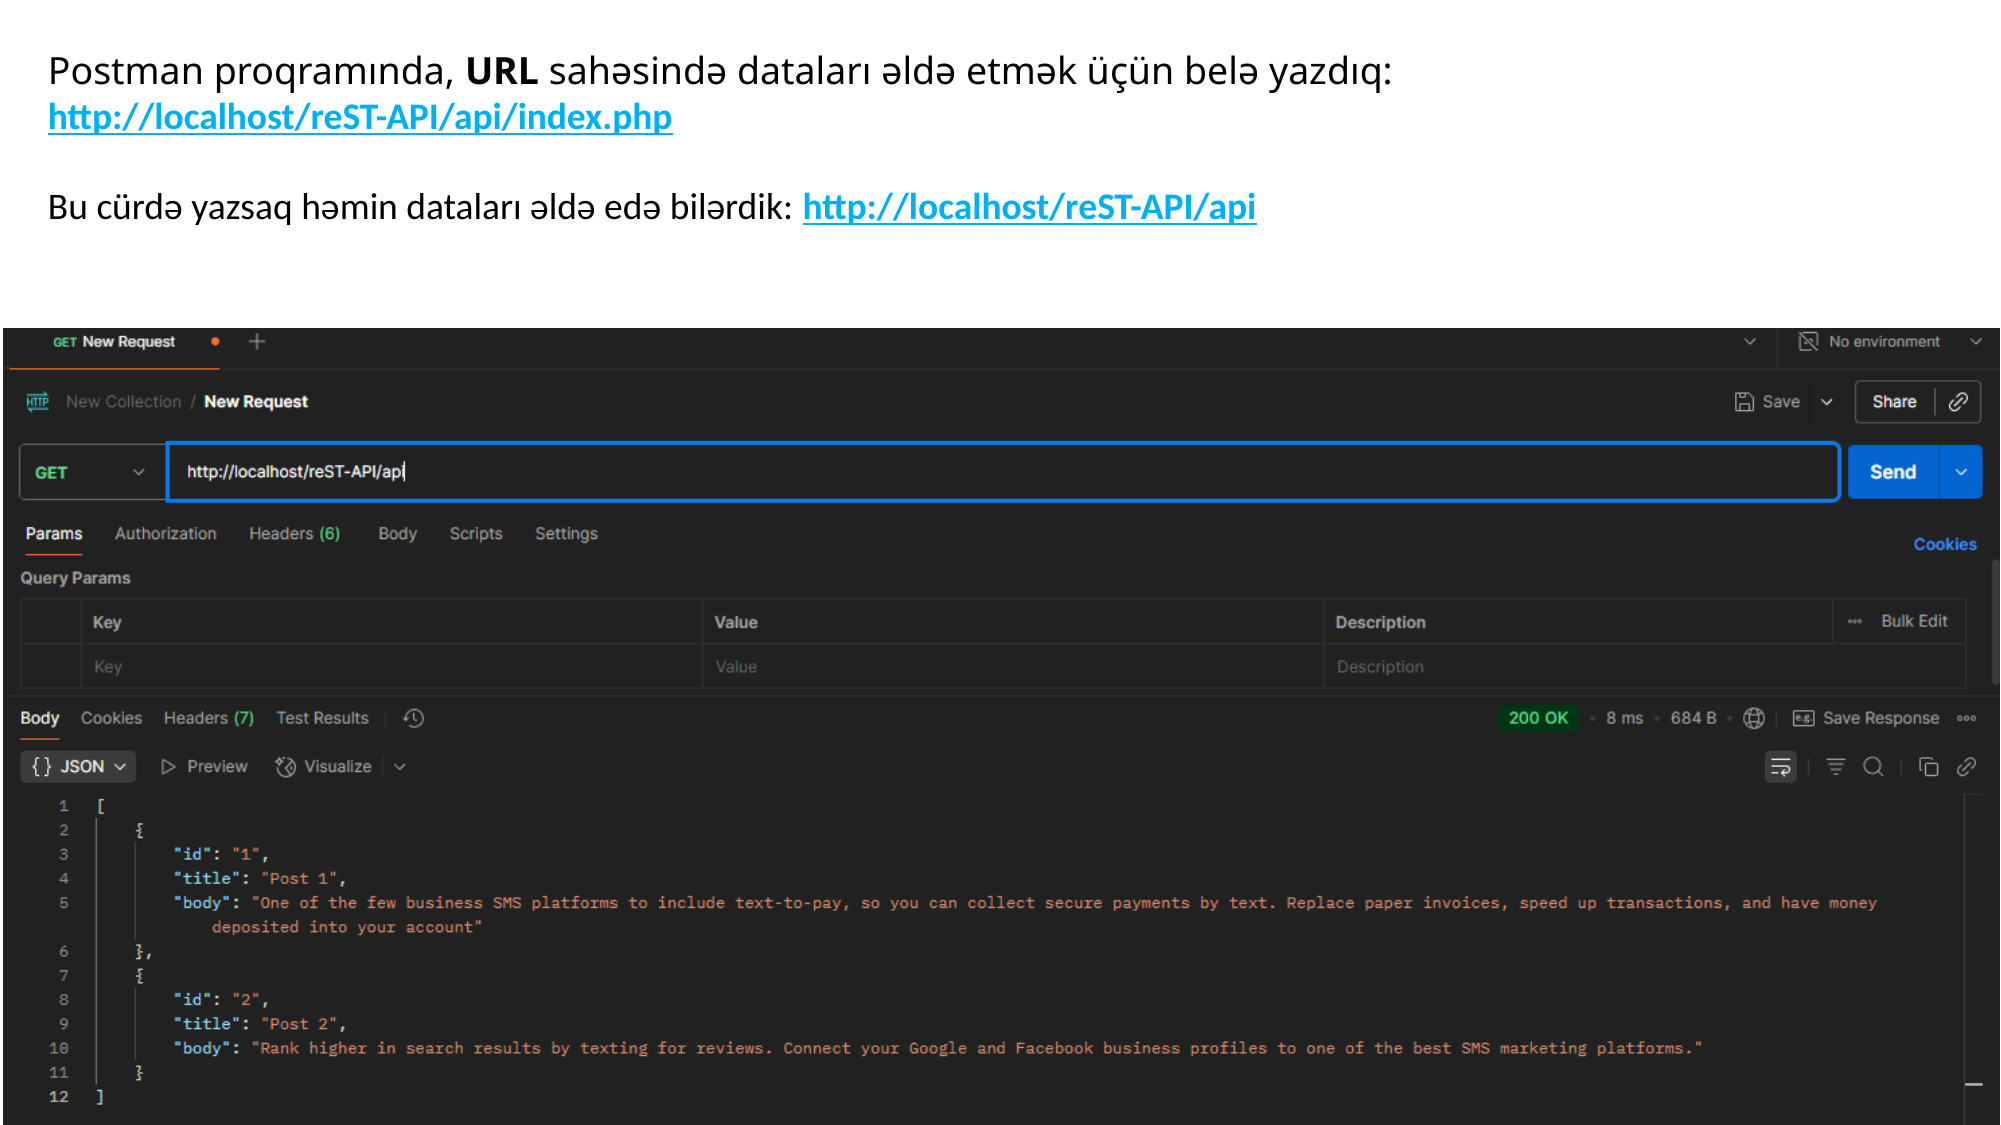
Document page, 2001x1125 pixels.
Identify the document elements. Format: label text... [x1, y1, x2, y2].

text_box Postman proqramında, URL sahəsində dataları əldə etmək üçün belə yazdıq: http://localhost/reST-API/api/index.php Bu cürdə yazsaq həmin dataları əldə edə bilərdik: http://localhost/reST-API/api [33, 40, 1973, 280]
picture [2, 328, 2000, 1125]
